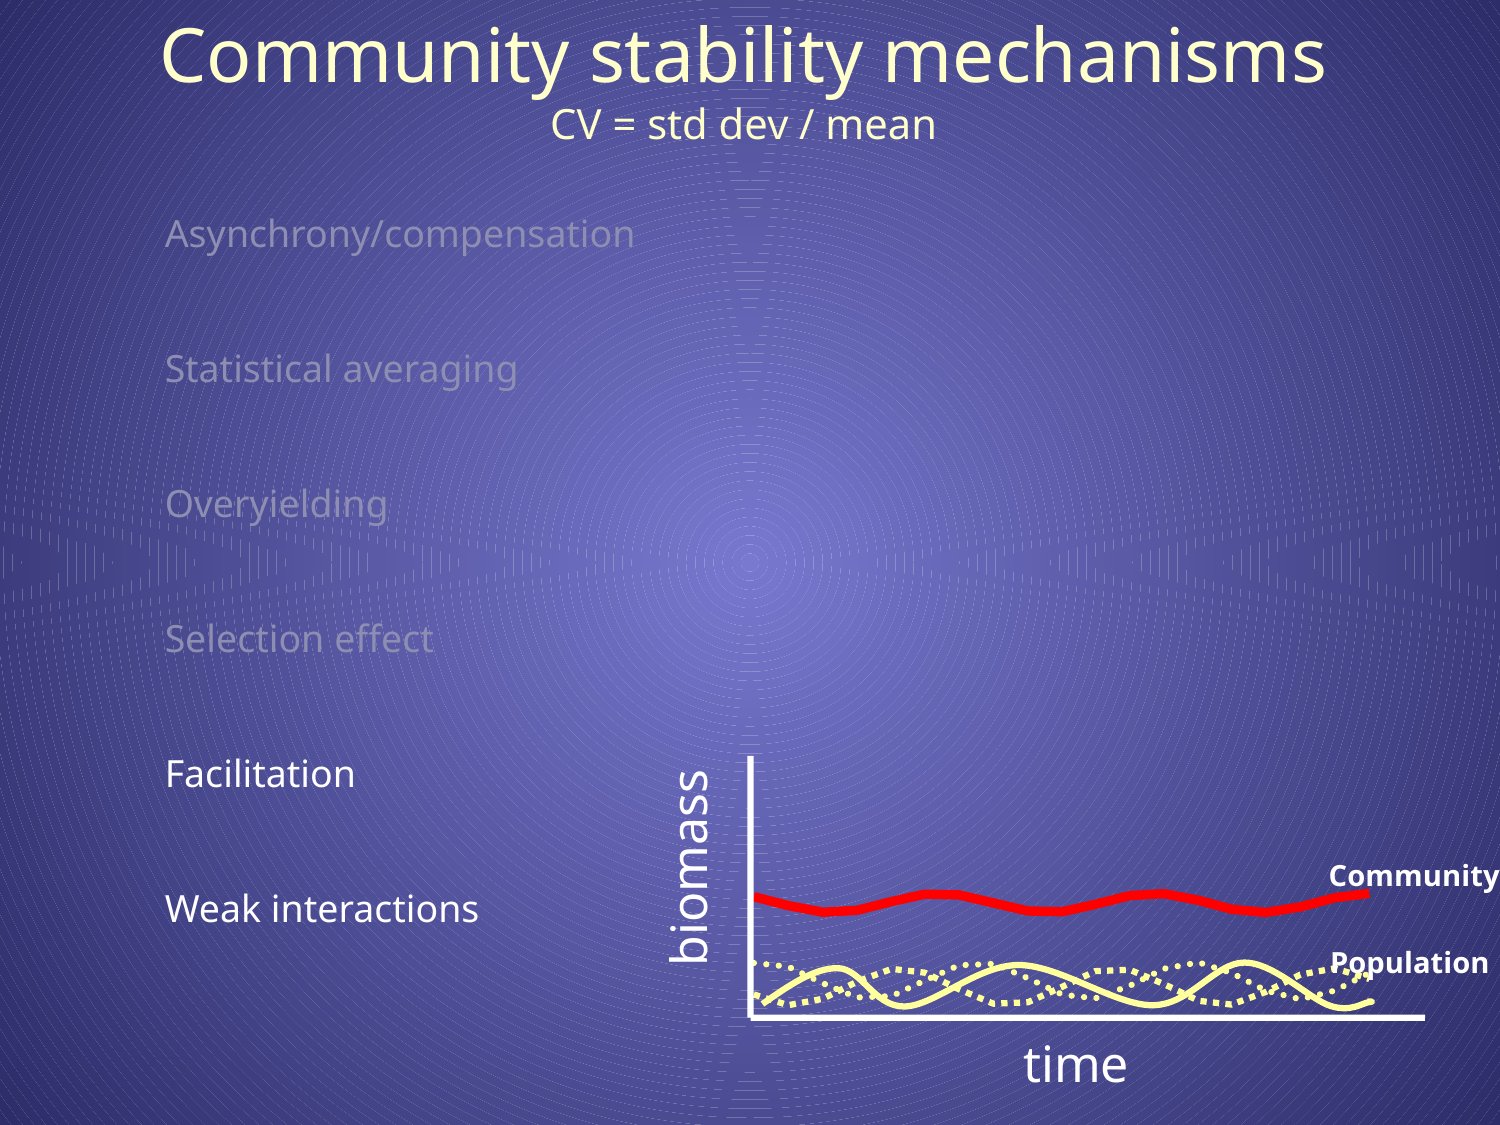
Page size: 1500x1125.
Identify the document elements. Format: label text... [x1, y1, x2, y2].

text_box [1134, 977, 1200, 994]
text_box biomass [649, 755, 721, 982]
text_box [753, 893, 1327, 913]
text_box Asynchrony/compensation Statistical averaging Overyielding Selection effect Facilitation Weak interactions [149, 87, 1500, 1028]
text_box time [1008, 1024, 1145, 1100]
text_box [905, 977, 953, 991]
text_box Community stability mechanisms CV = std dev / mean [62, 0, 1425, 200]
text_box [762, 961, 1373, 1009]
text_box [1277, 971, 1340, 996]
text_box [753, 962, 999, 997]
text_box Community [1314, 849, 1500, 900]
text_box [1044, 962, 1220, 993]
text_box [753, 993, 775, 999]
text_box Population [1315, 937, 1500, 988]
text_box [721, 750, 1402, 987]
